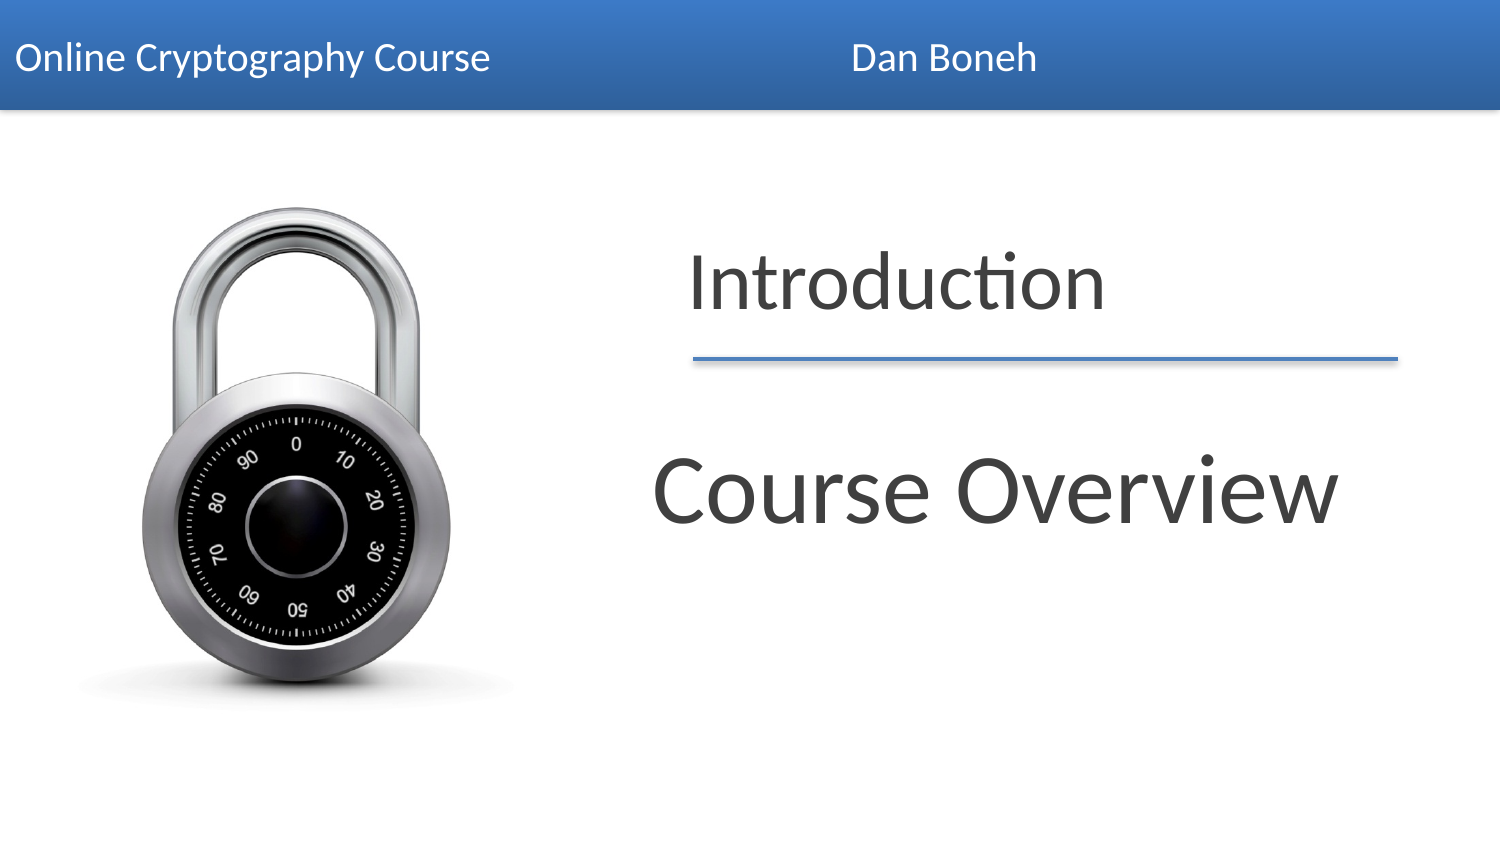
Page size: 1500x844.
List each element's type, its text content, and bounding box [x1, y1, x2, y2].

title Course Overview [637, 415, 1463, 729]
picture [37, 146, 555, 744]
table_header 3 [694, 361, 1397, 366]
text_box Introduction [672, 159, 1485, 394]
text_box Online Cryptography Course Dan Boneh [0, 0, 1500, 110]
